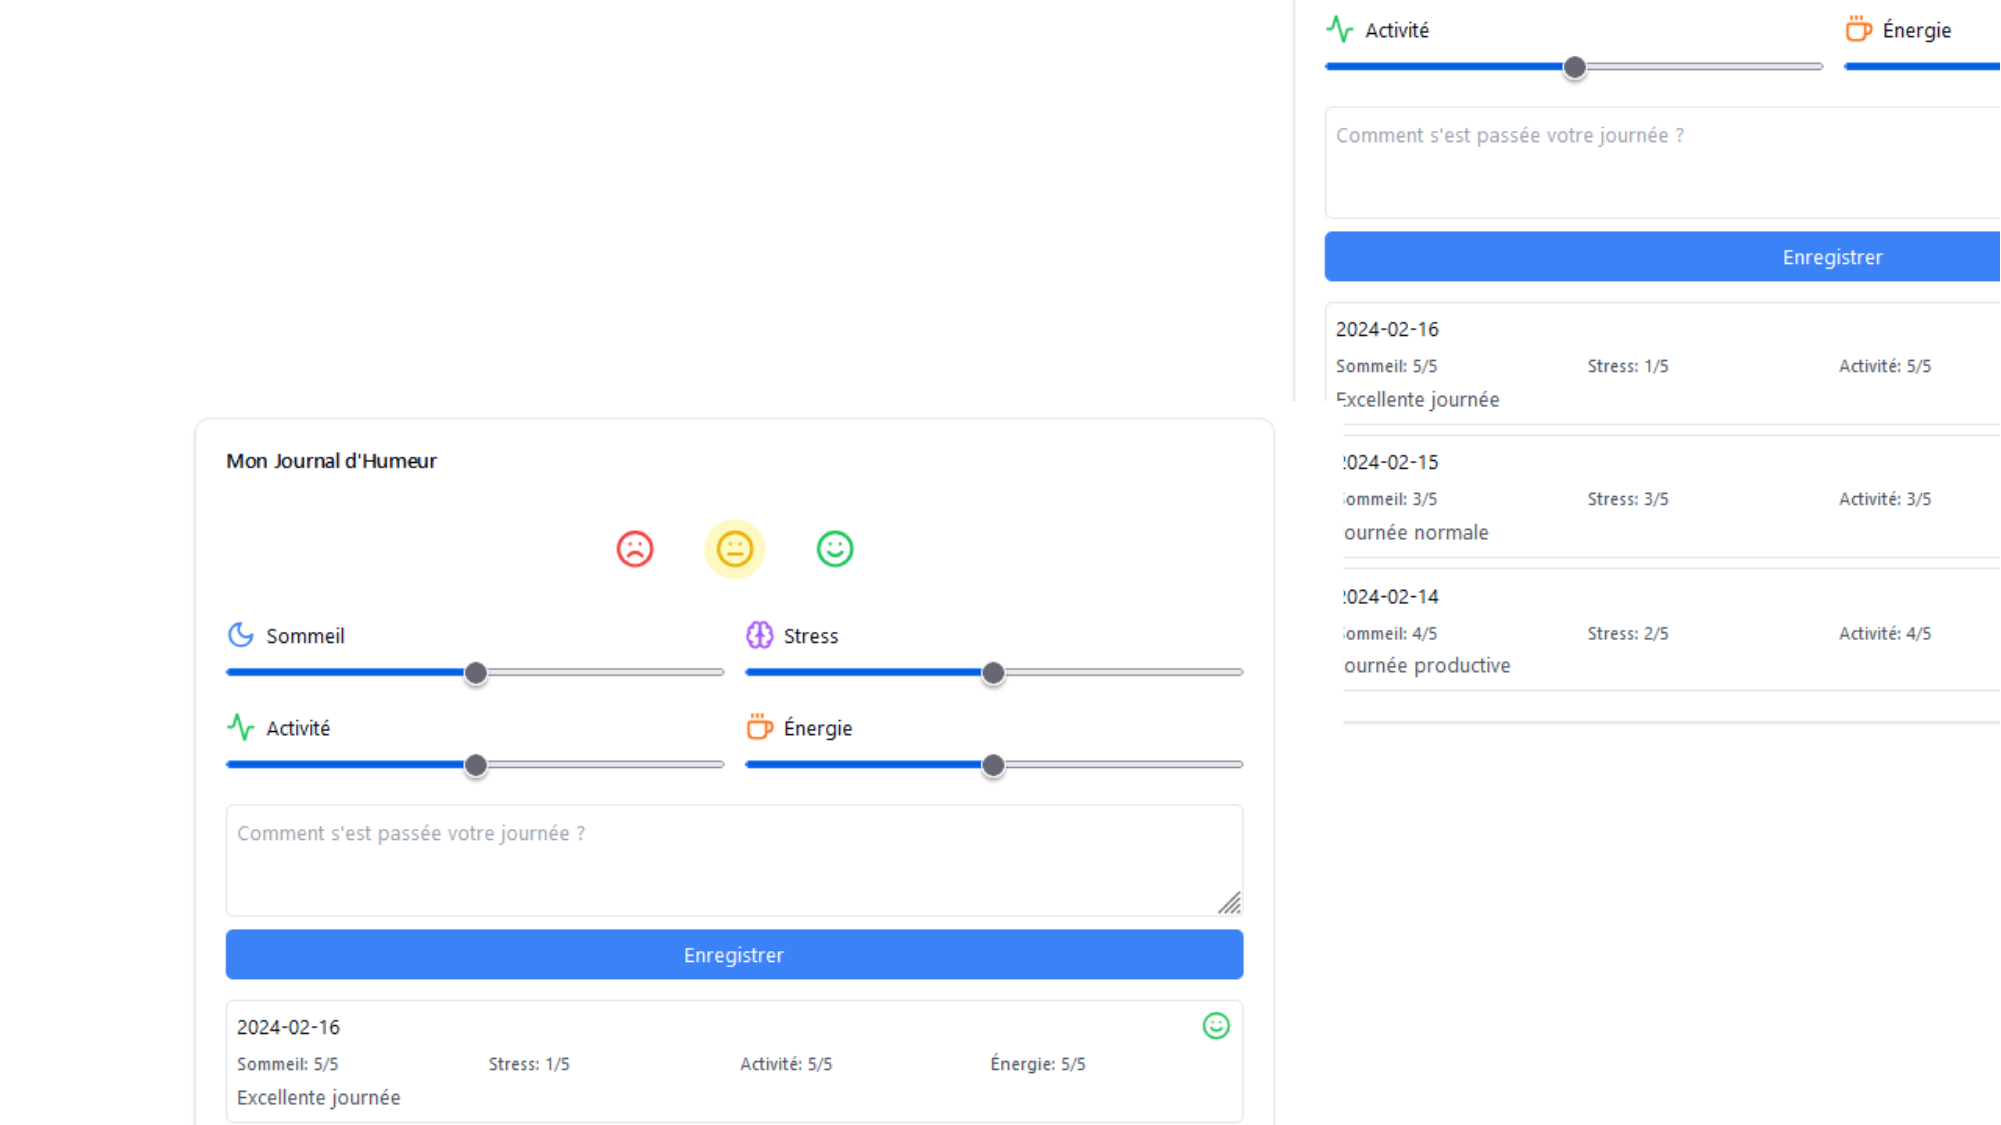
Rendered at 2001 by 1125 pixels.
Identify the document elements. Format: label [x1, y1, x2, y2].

text_box [1272, 0, 2000, 801]
picture [173, 401, 1344, 1125]
